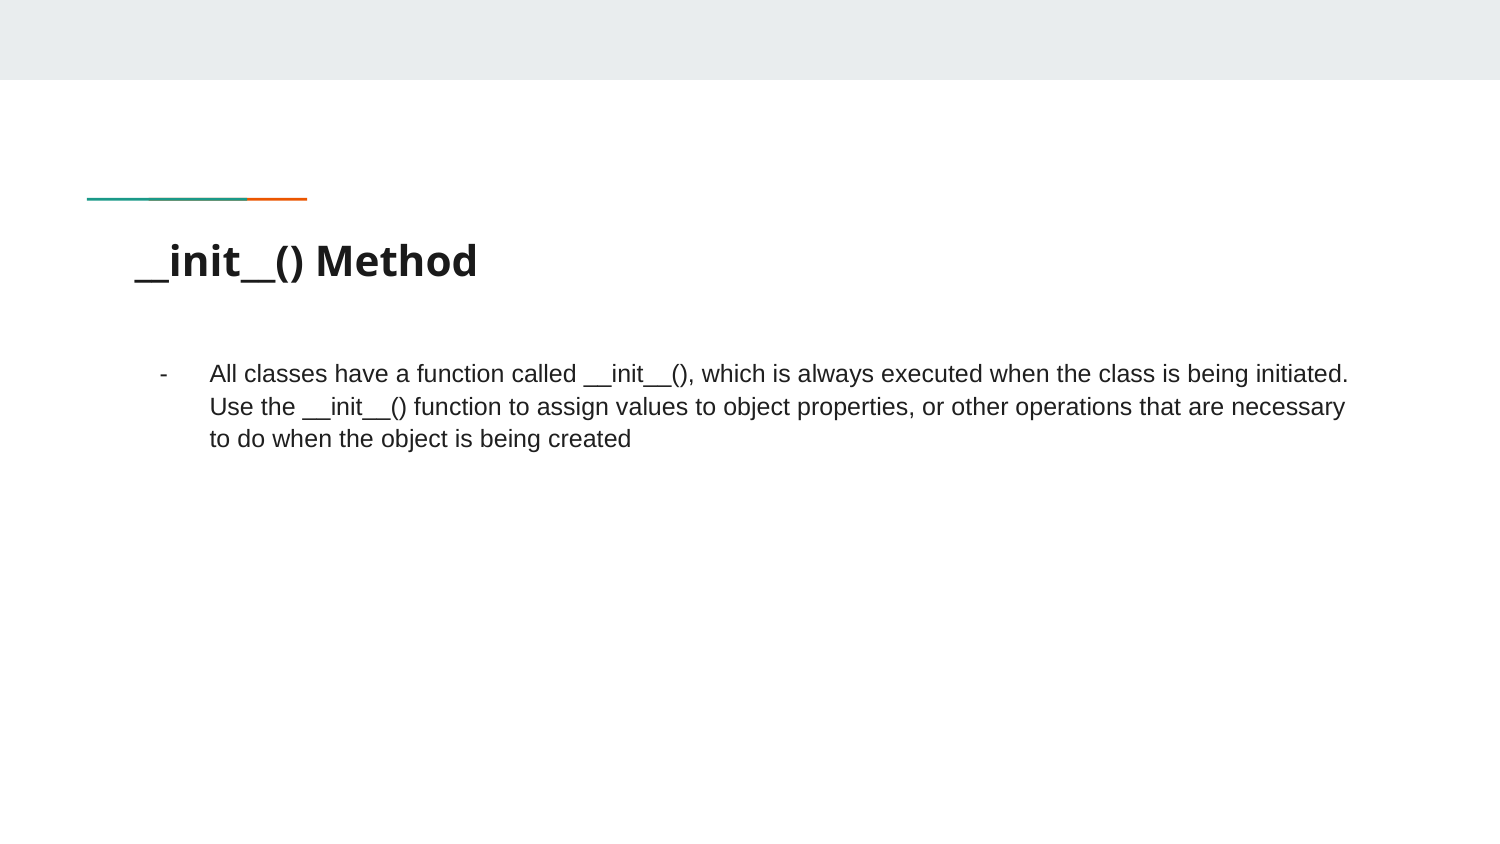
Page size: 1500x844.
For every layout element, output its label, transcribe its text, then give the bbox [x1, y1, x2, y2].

title __init__() Method [119, 216, 1381, 305]
list All classes have a function called __init__(), which is always executed when the class is being initiated. Use the __init__() function to assign values to object properties, or other operations that are necessary to do when the object is being created [119, 341, 1381, 712]
